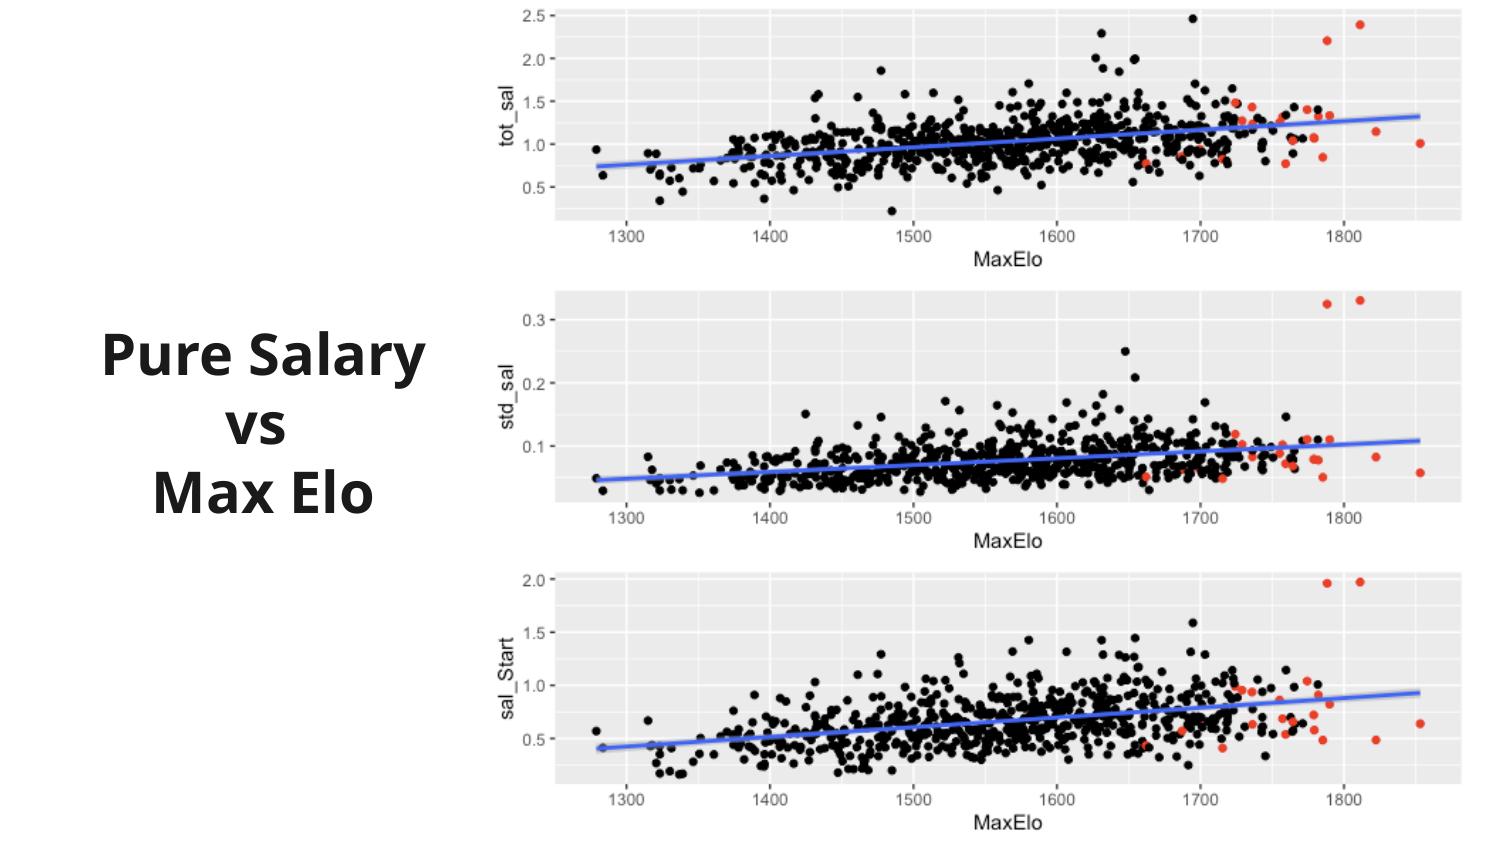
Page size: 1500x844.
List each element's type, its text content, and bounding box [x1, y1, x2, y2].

picture [488, 0, 1472, 844]
title Pure Salary vs Max Elo [76, 302, 452, 542]
